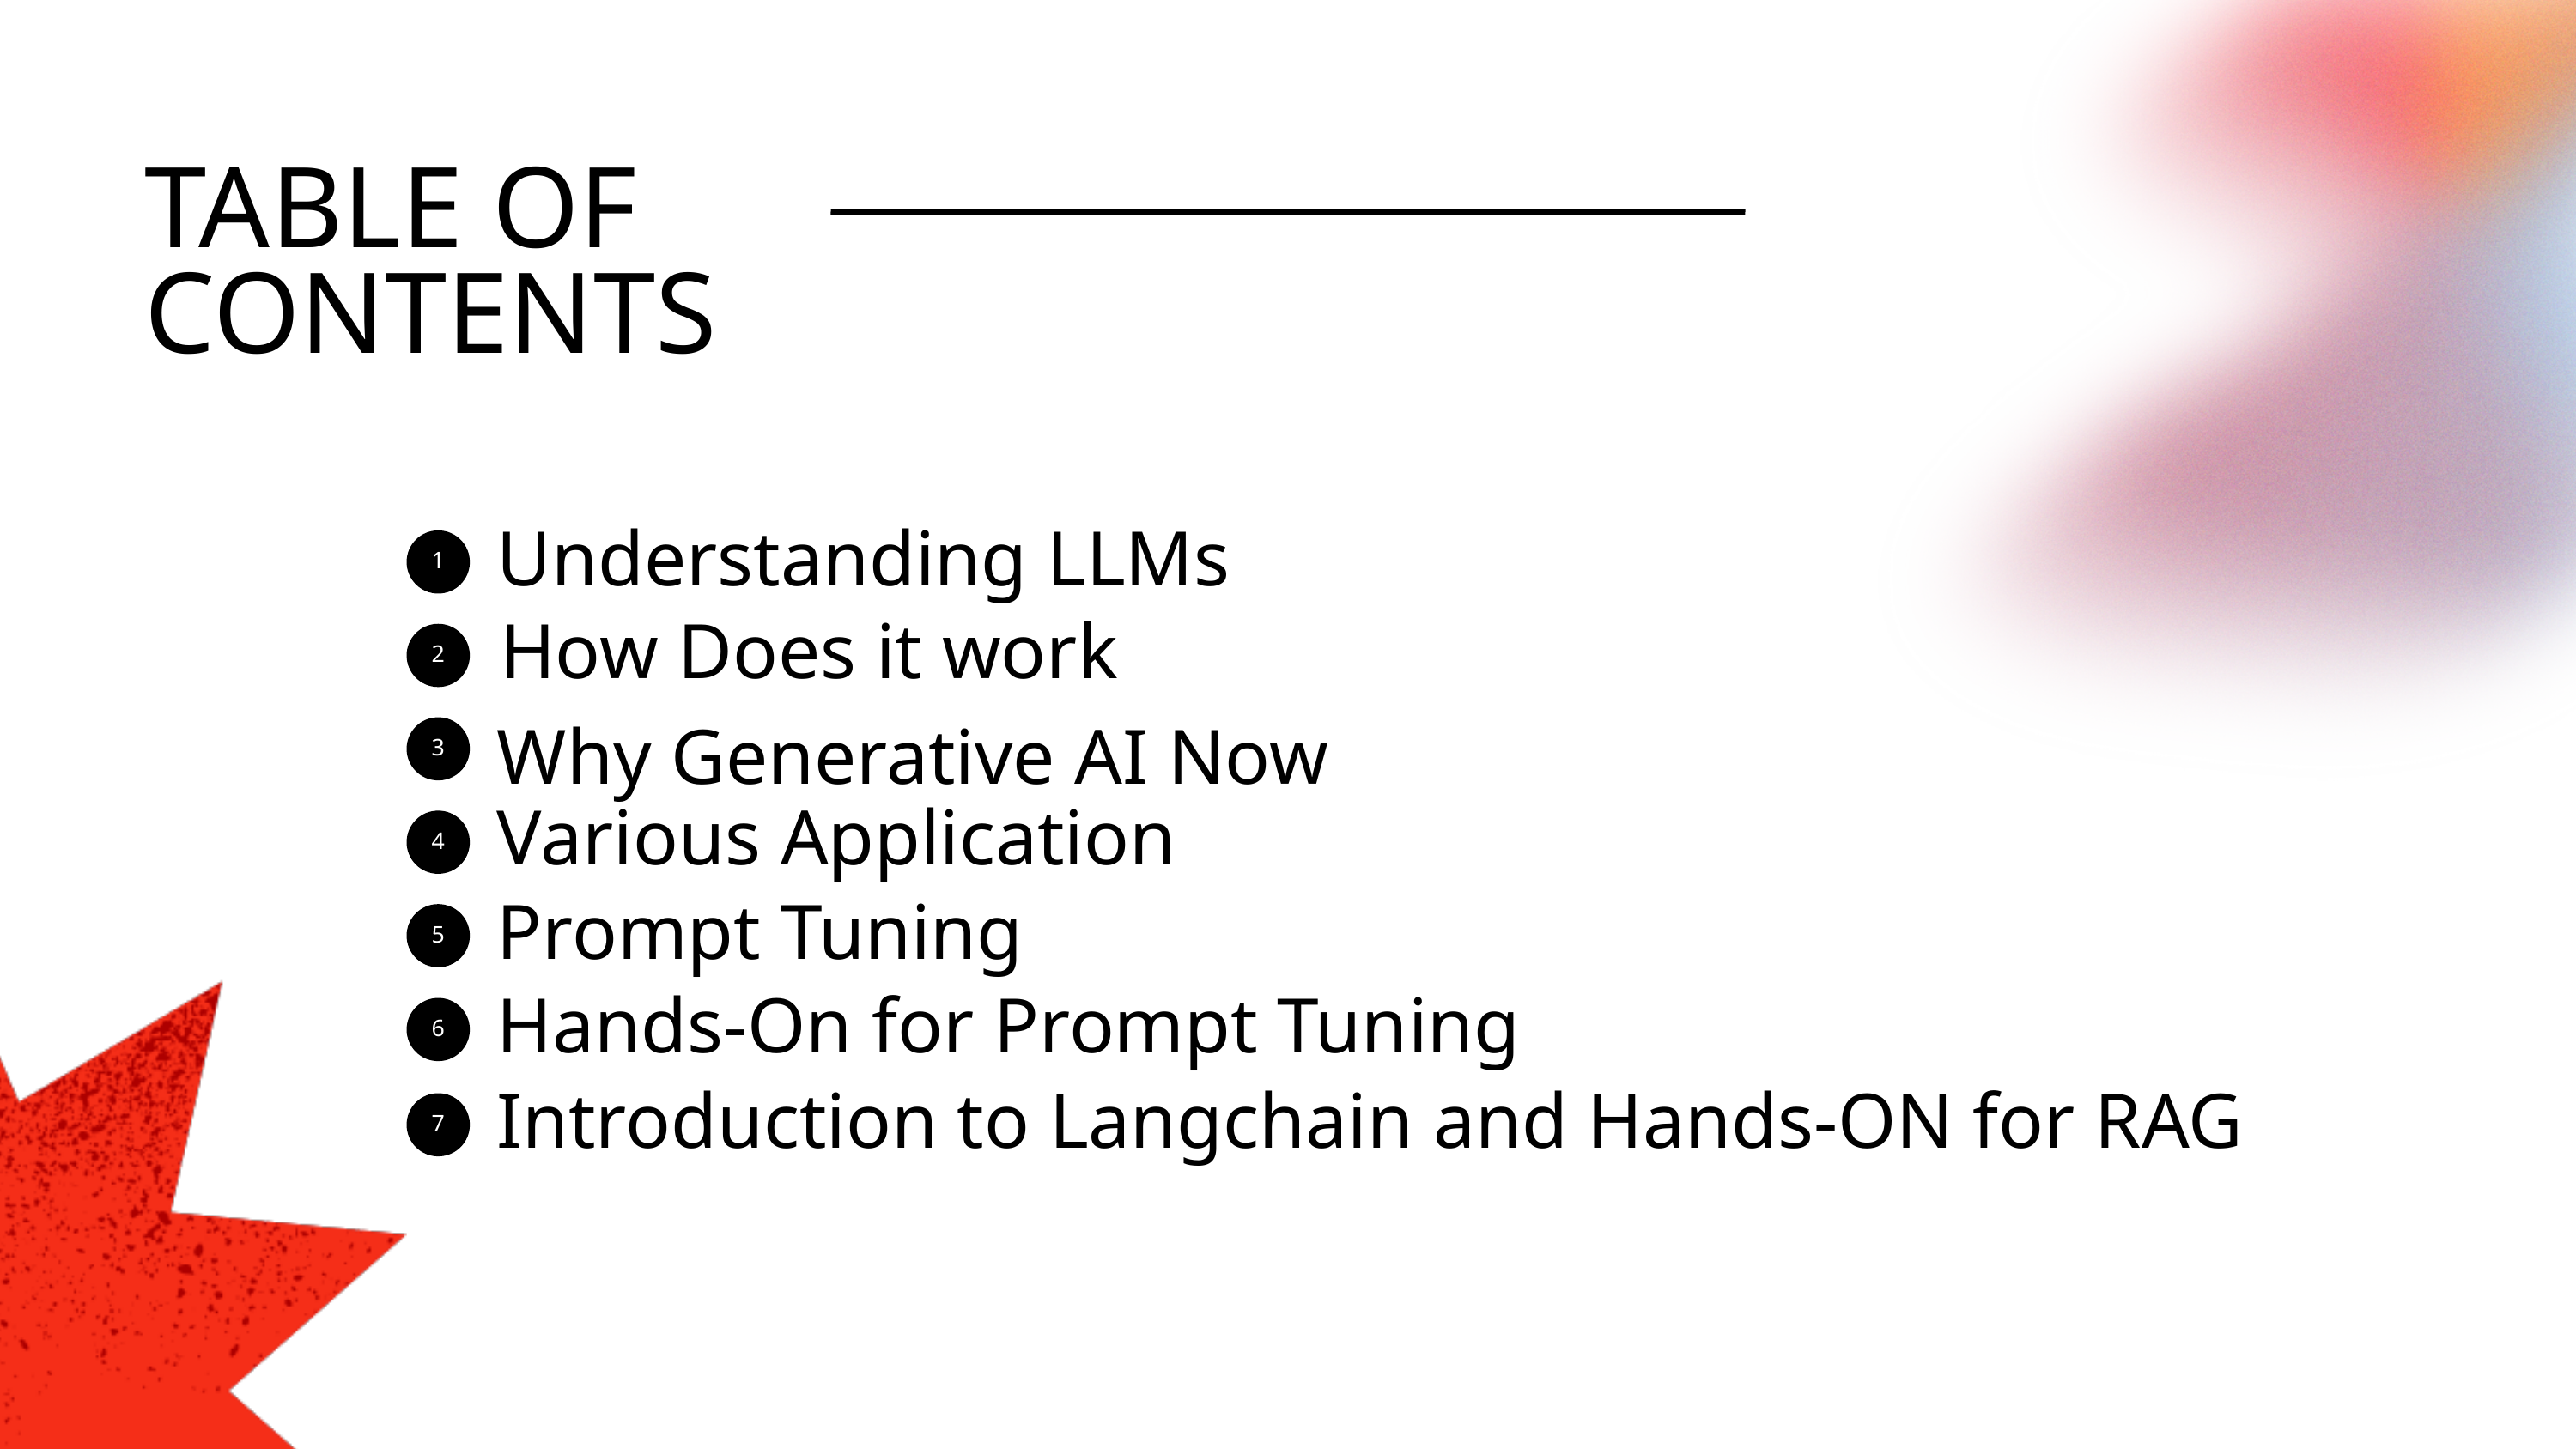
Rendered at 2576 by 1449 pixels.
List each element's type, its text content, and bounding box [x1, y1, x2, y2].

text_box Hands-On for Prompt Tuning [496, 997, 2544, 1069]
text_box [406, 997, 471, 1062]
text_box [1874, 0, 2576, 781]
text_box Prompt Tuning [496, 902, 2544, 974]
text_box [0, 886, 407, 1449]
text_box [406, 717, 471, 781]
text_box Why Generative AI Now [496, 727, 1597, 799]
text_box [406, 903, 471, 967]
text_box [406, 623, 471, 688]
text_box TABLE OF CONTENTS [144, 163, 855, 376]
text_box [406, 810, 471, 875]
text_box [406, 530, 471, 594]
text_box Introduction to Langchain and Hands-ON for RAG [496, 1091, 2544, 1164]
text_box Various Application [496, 809, 2544, 881]
text_box Understanding LLMs [496, 529, 1276, 601]
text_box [406, 1093, 471, 1157]
text_box How Does it work [499, 622, 1240, 694]
